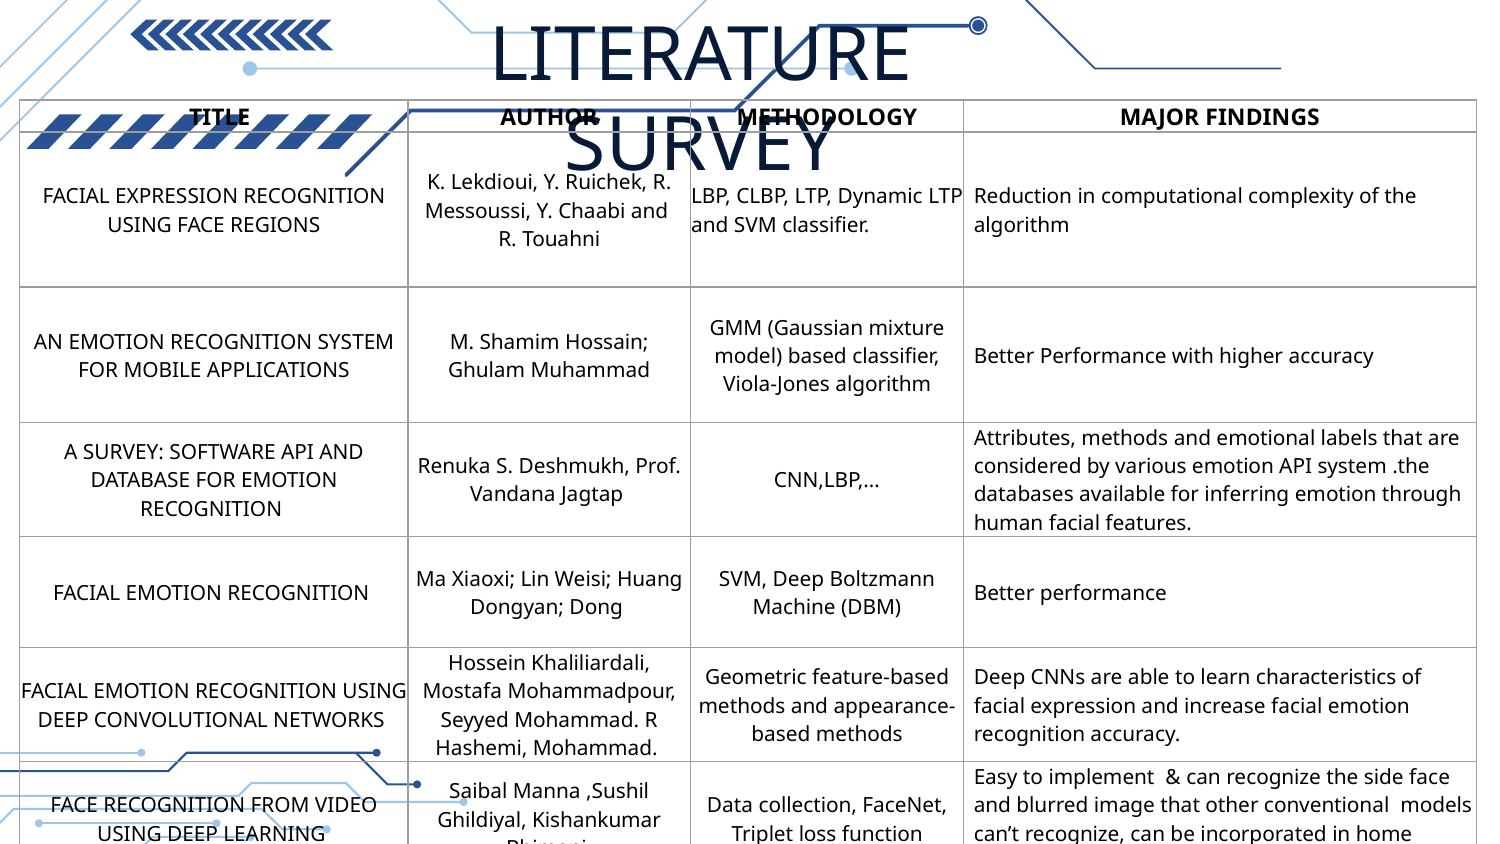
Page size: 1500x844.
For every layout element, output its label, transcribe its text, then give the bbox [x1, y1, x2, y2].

table_cell Ma Xiaoxi; Lin Weisi; Huang Dongyan; Dong [409, 537, 690, 647]
table_cell A SURVEY: SOFTWARE API AND DATABASE FOR EMOTION RECOGNITION [20, 423, 407, 536]
table_header AUTHOR [409, 101, 690, 131]
table_cell FACIAL EXPRESSION RECOGNITION USING FACE REGIONS [20, 133, 407, 286]
table_cell Saibal Manna ,Sushil Ghildiyal, Kishankumar Bhimani [409, 762, 690, 844]
table_header TITLE [20, 101, 407, 131]
table_cell Better performance [964, 537, 1476, 647]
table_cell Geometric feature-based methods and appearance-based methods [691, 648, 963, 761]
table_cell Renuka S. Deshmukh, Prof. Vandana Jagtap [409, 423, 690, 536]
table_cell LBP, CLBP, LTP, Dynamic LTP and SVM classifier. [691, 133, 963, 286]
title LITERATURE SURVEY [434, 5, 968, 89]
table_cell AN EMOTION RECOGNITION SYSTEM FOR MOBILE APPLICATIONS [20, 288, 407, 422]
table_header MAJOR FINDINGS [964, 101, 1476, 131]
table_cell M. Shamim Hossain; Ghulam Muhammad [409, 288, 690, 422]
table_cell Deep CNNs are able to learn characteristics of facial expression and increase facial emotion recognition accuracy. [964, 648, 1476, 761]
table_cell Easy to implement & can recognize the side face and blurred image that other conventional models can’t recognize, can be incorporated in home security systems, visitor analysis systems as well. [964, 762, 1476, 844]
table_cell Data collection, FaceNet, Triplet loss function [691, 762, 963, 844]
table_header METHODOLOGY [691, 101, 963, 131]
table_cell K. Lekdioui, Y. Ruichek, R. Messoussi, Y. Chaabi and R. Touahni [409, 133, 690, 286]
table_cell FACE RECOGNITION FROM VIDEO USING DEEP LEARNING [20, 762, 407, 844]
table_cell Better Performance with higher accuracy [964, 288, 1476, 422]
table_cell GMM (Gaussian mixture model) based classifier, Viola-Jones algorithm [691, 288, 963, 422]
table_cell FACIAL EMOTION RECOGNITION USING DEEP CONVOLUTIONAL NETWORKS [20, 648, 407, 761]
table_cell Reduction in computational complexity of the algorithm [964, 133, 1476, 286]
table_cell FACIAL EMOTION RECOGNITION [20, 537, 407, 647]
table_cell CNN,LBP,… [691, 423, 963, 536]
table_cell Hossein Khaliliardali, Mostafa Mohammadpour, Seyyed Mohammad. R Hashemi, Mohammad. [409, 648, 690, 761]
table_cell Attributes, methods and emotional labels that are considered by various emotion API system .the databases available for inferring emotion through human facial features. [964, 423, 1476, 536]
table_cell SVM, Deep Boltzmann Machine (DBM) [691, 537, 963, 647]
